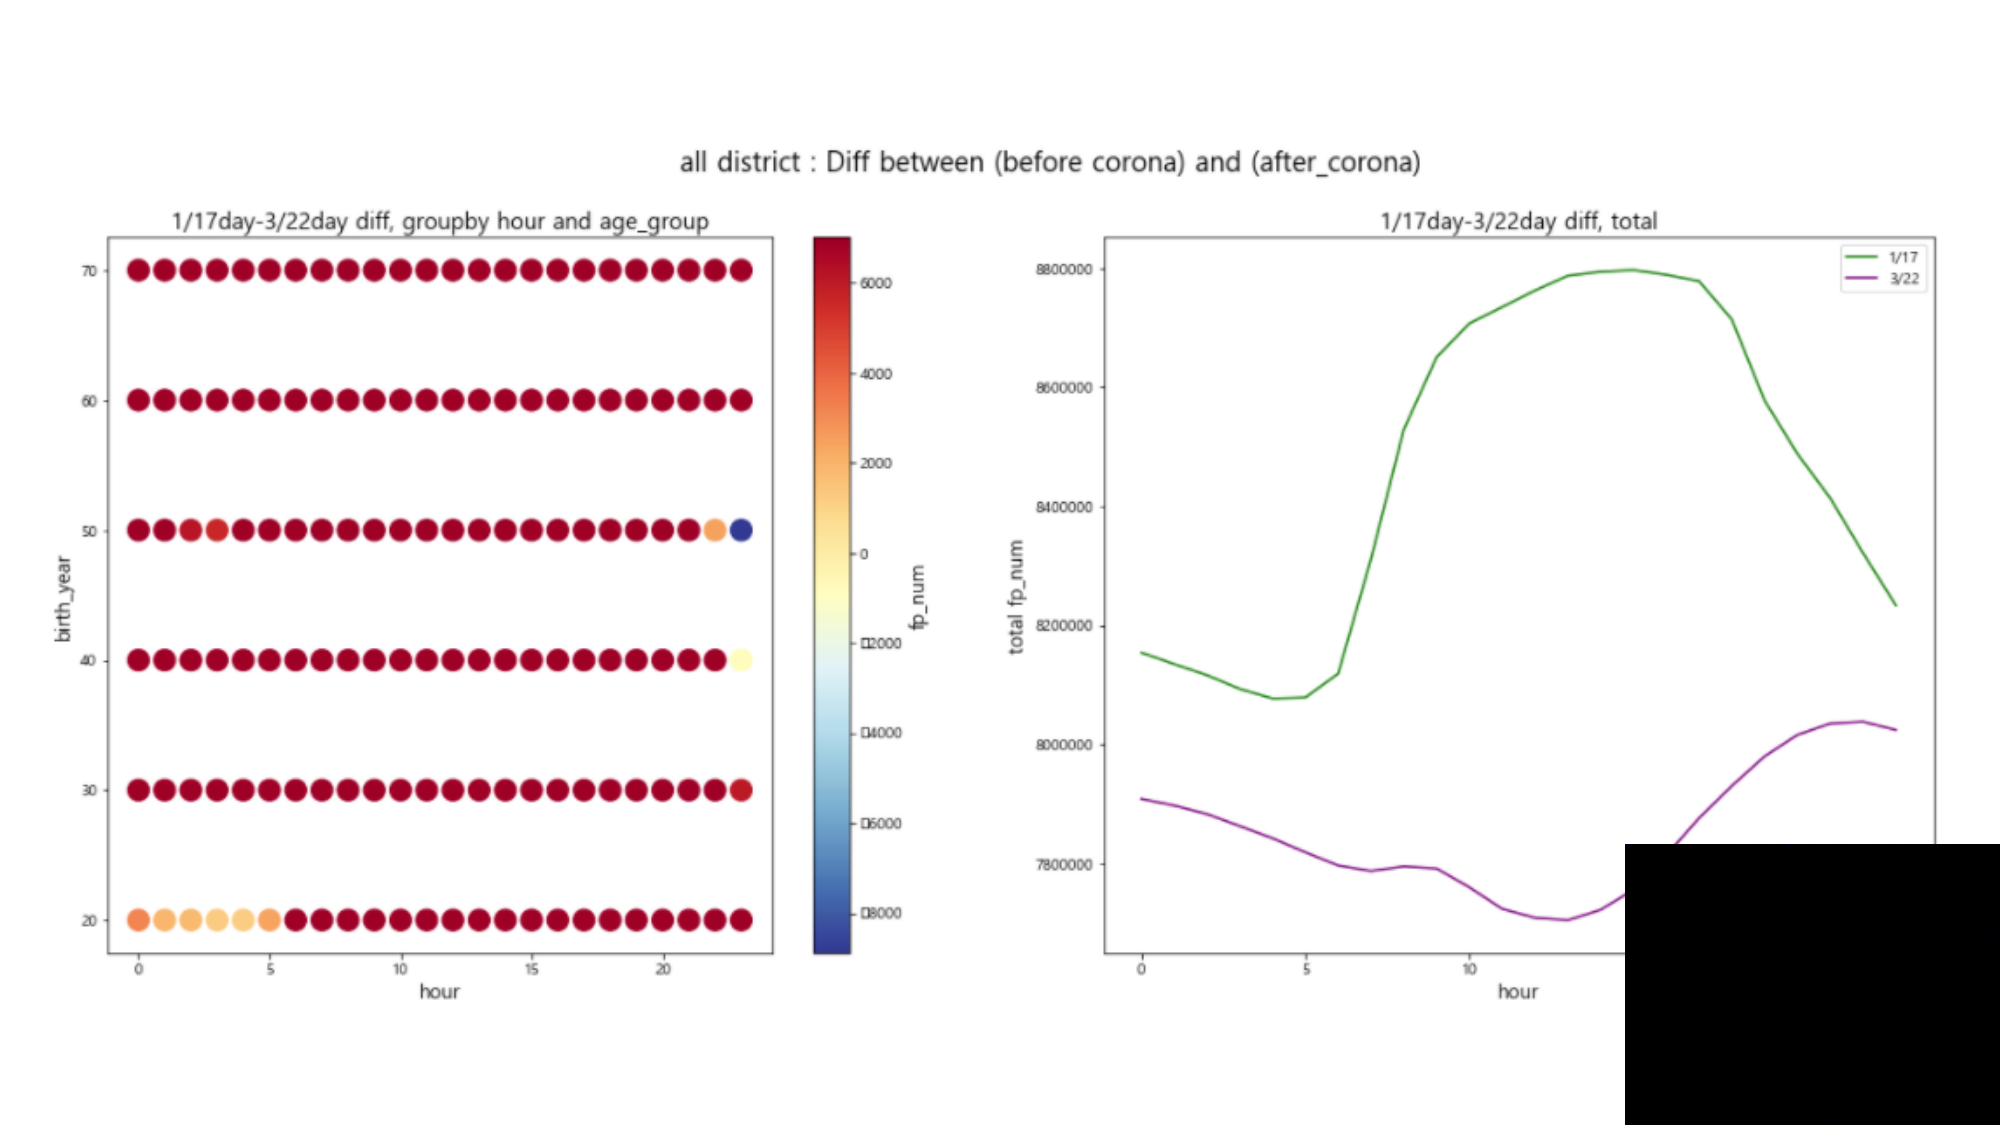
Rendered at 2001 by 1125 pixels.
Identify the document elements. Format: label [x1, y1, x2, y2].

text_box [1624, 843, 2000, 1125]
picture [32, 135, 1968, 1035]
